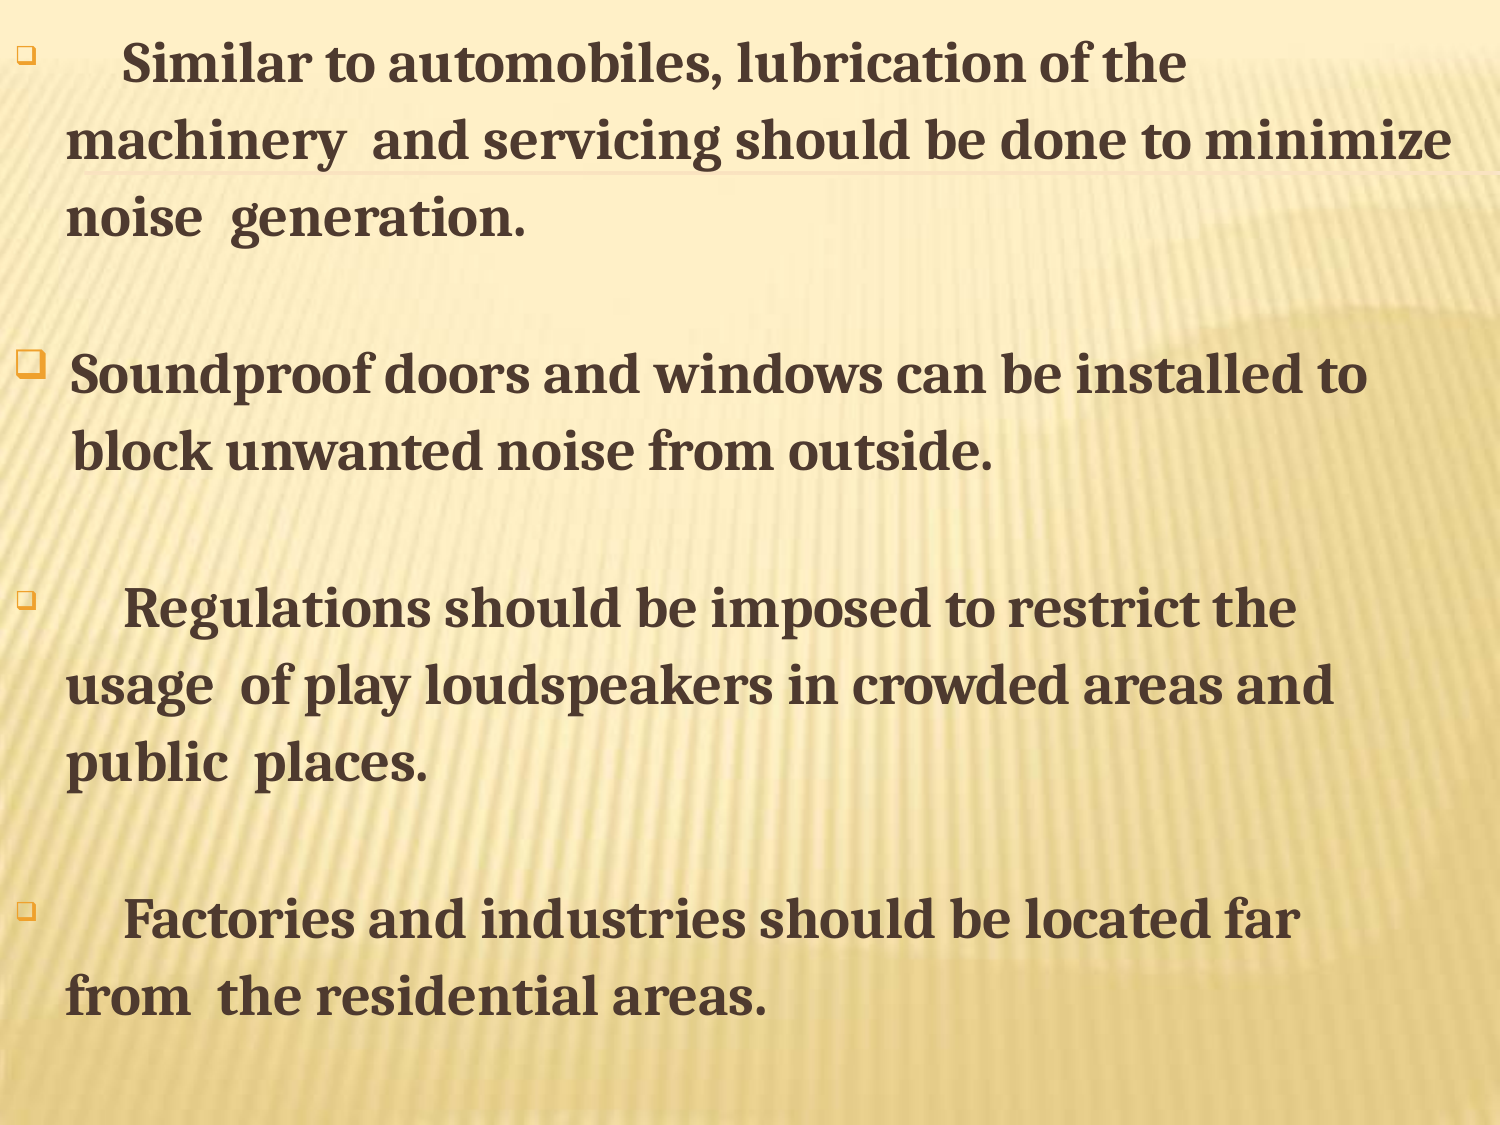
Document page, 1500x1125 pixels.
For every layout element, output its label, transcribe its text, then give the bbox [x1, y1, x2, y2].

picture [0, 0, 1500, 1125]
text_box Similar to automobiles, lubrication of the machinery and servicing should be done to minimize noise generation. Soundproof doors and windows can be installed to block unwanted noise from outside. Regulations should be imposed to restrict the usage of play loudspeakers in crowded areas and public places. Factories and industries should be located far from the residential areas. [12, 14, 1470, 1028]
